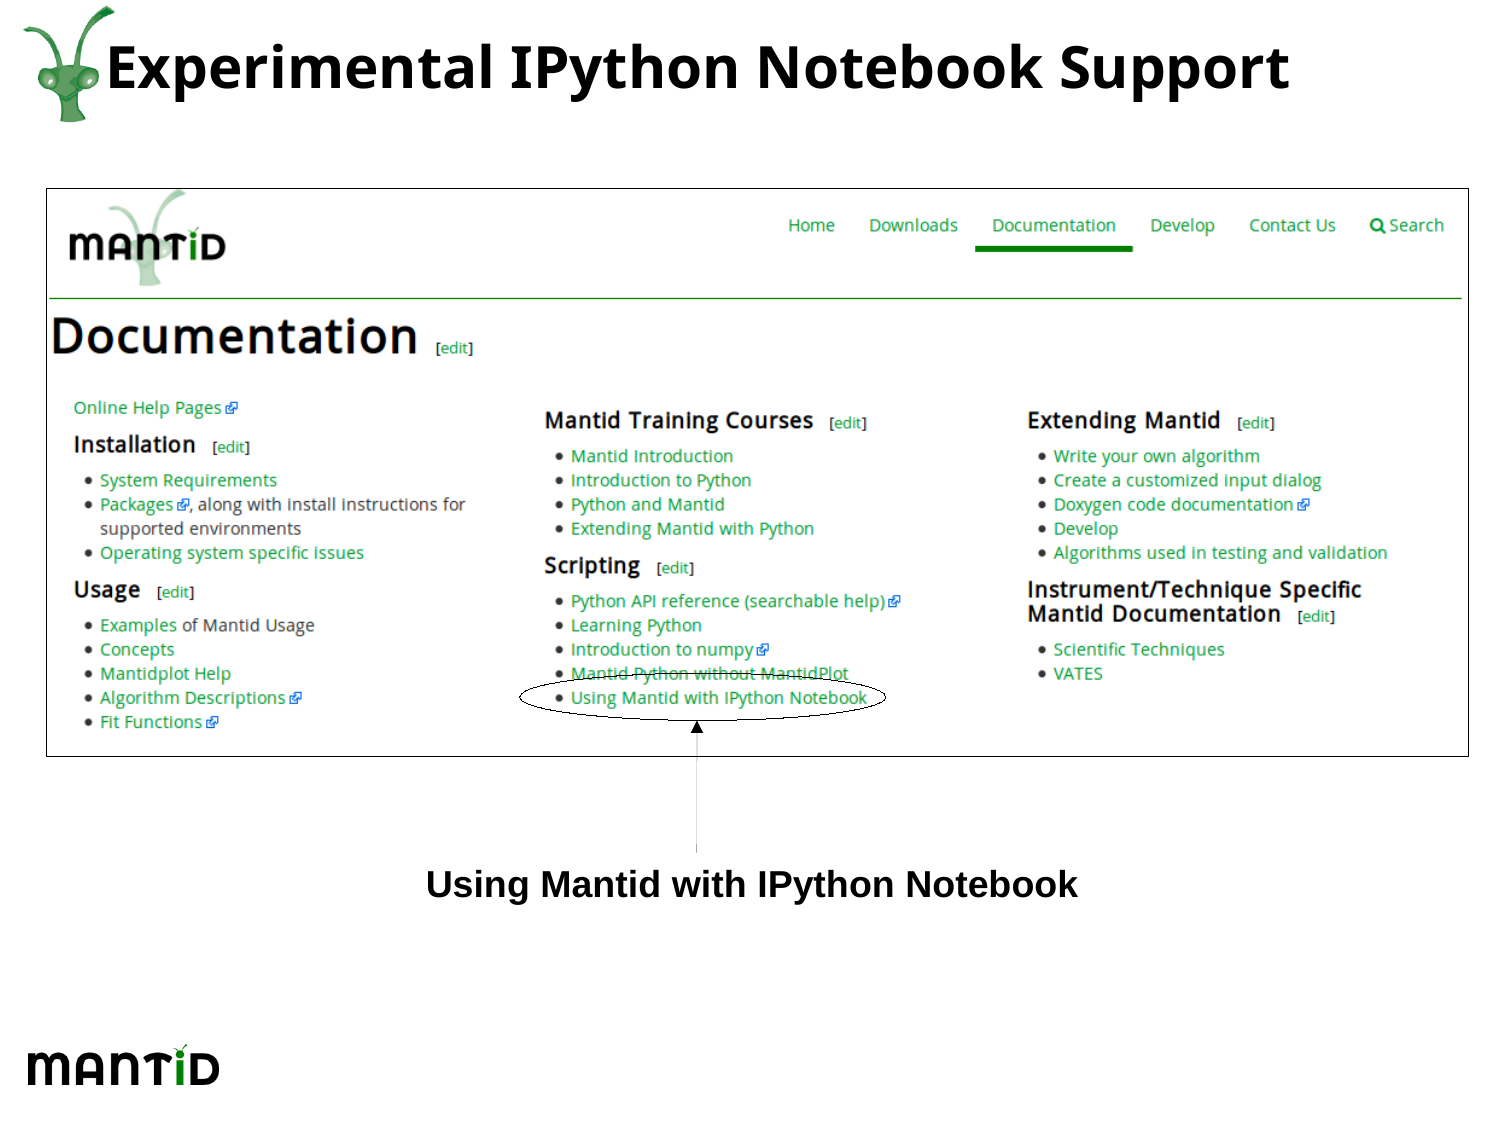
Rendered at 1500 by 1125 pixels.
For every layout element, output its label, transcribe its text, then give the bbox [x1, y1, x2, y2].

picture [28, 1044, 219, 1085]
picture [46, 188, 1469, 757]
picture [0, 0, 74, 127]
text_box Using Mantid with IPython Notebook [411, 852, 1117, 910]
text_box Experimental IPython Notebook Support [74, 0, 1425, 160]
